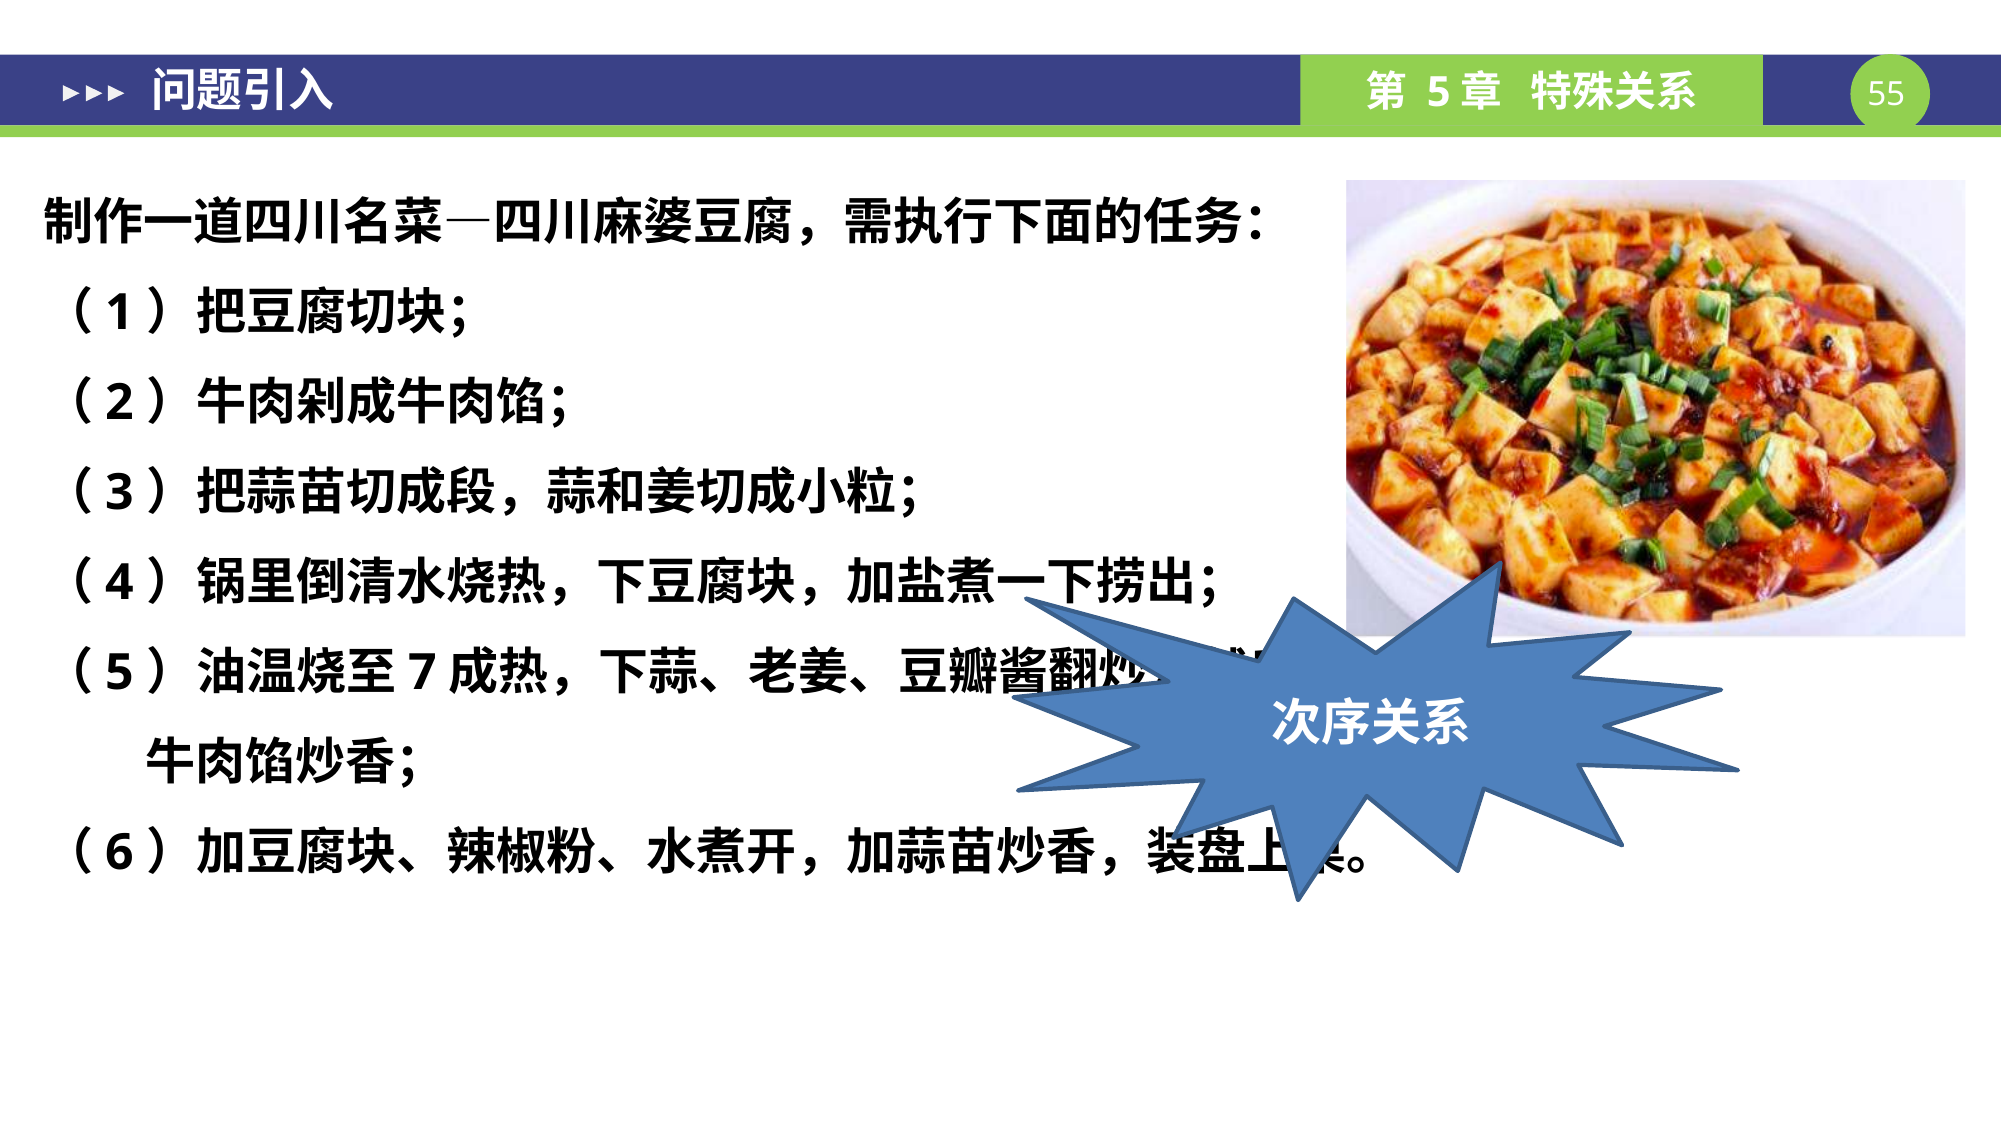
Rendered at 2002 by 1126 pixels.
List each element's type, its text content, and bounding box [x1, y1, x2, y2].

text_box 次序关系 [1011, 596, 1741, 903]
list 制作一道四川名菜—四川麻婆豆腐，需执行下面的任务： （1）把豆腐切块； （2）牛肉剁成牛肉馅； （3）把蒜苗切成段，蒜和姜切成小粒； （4）锅里倒清水烧热，下豆腐块，加盐煮一下捞出； （5）油温烧至7成热，下蒜、老姜、豆瓣酱翻炒，然后加 牛肉馅炒香； （6）加豆腐块、辣椒粉、水煮开，加蒜苗炒香，装盘上桌。 [23, 149, 1426, 901]
title 问题引入 [131, 40, 1896, 137]
picture [1345, 180, 1969, 638]
